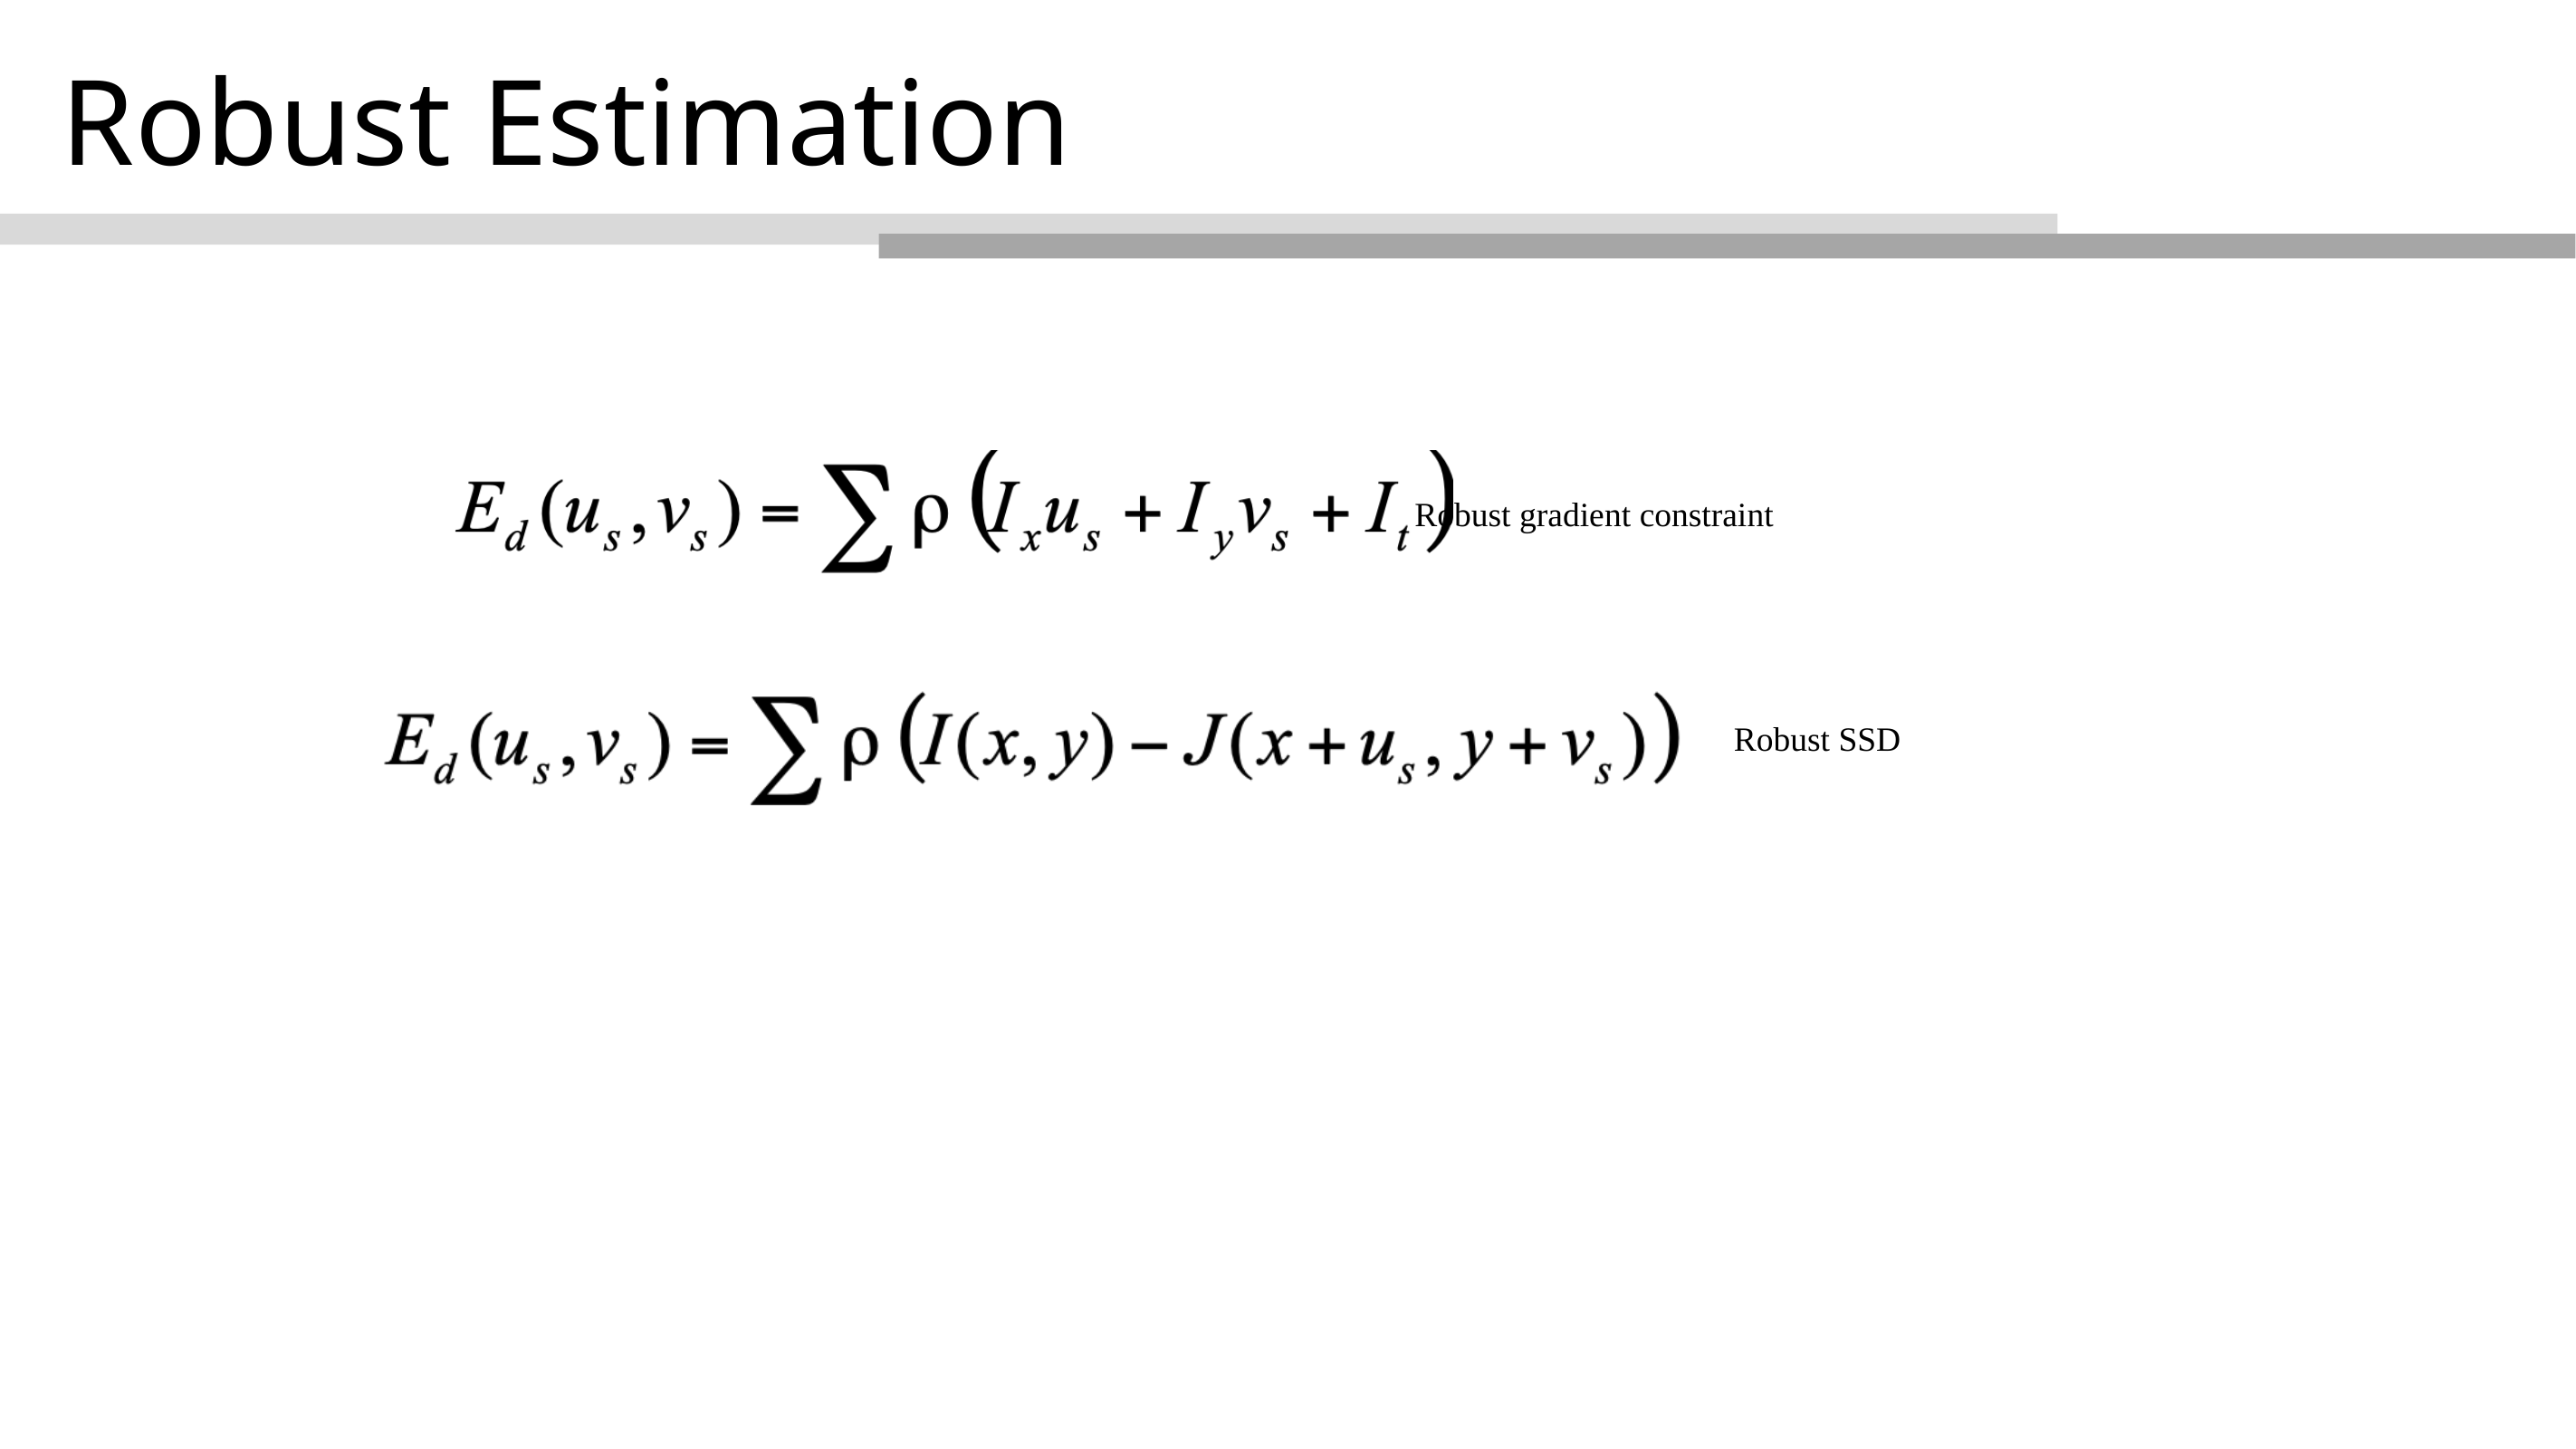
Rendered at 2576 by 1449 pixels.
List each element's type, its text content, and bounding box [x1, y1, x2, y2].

text_box Robust SSD [1726, 709, 2166, 766]
title Robust Estimation [47, 29, 2524, 226]
text_box Robust gradient constraint [1453, 485, 2217, 541]
picture [374, 683, 1682, 808]
picture [445, 450, 1453, 575]
